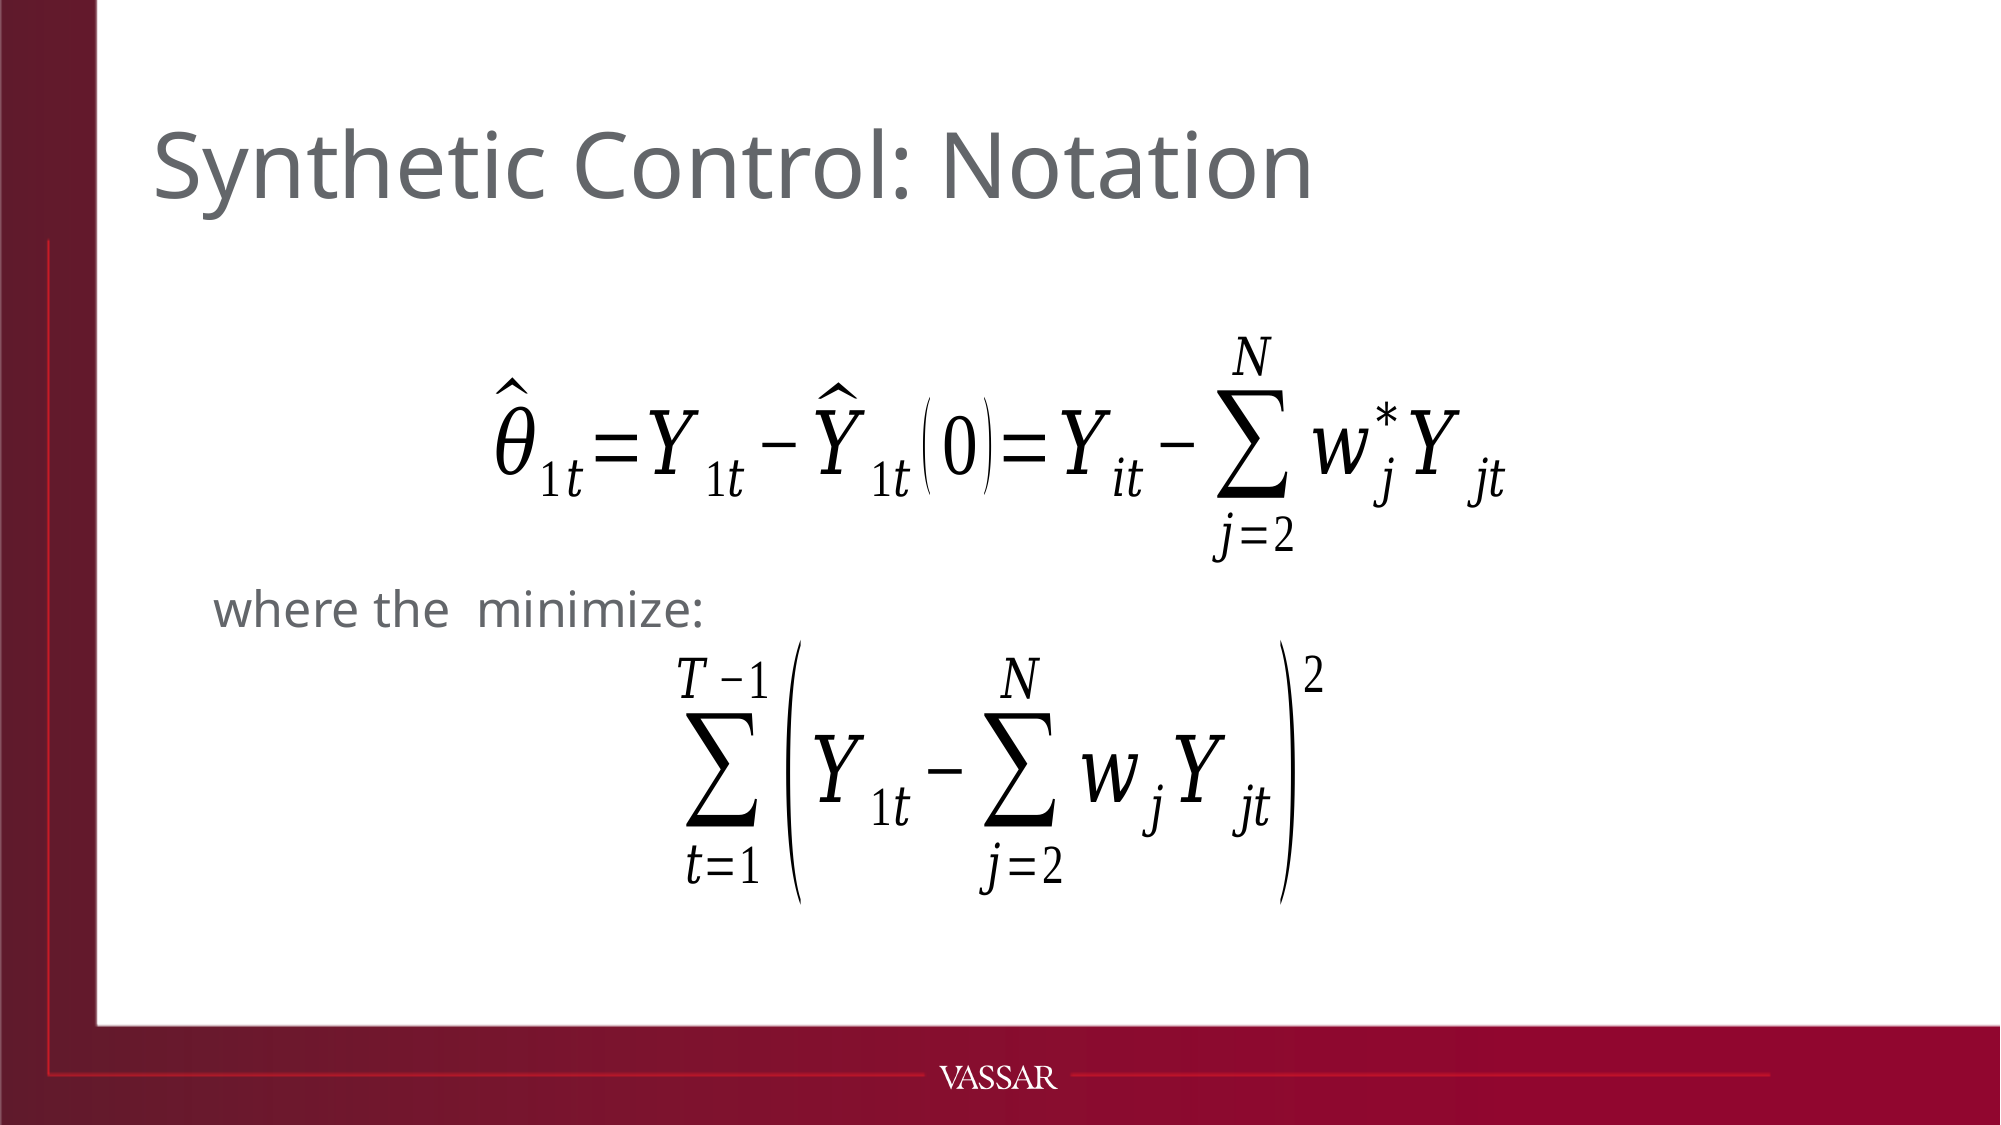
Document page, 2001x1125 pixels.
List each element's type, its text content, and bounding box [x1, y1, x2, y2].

title Synthetic Control: Notation [137, 59, 1863, 278]
picture [0, 0, 2000, 1125]
